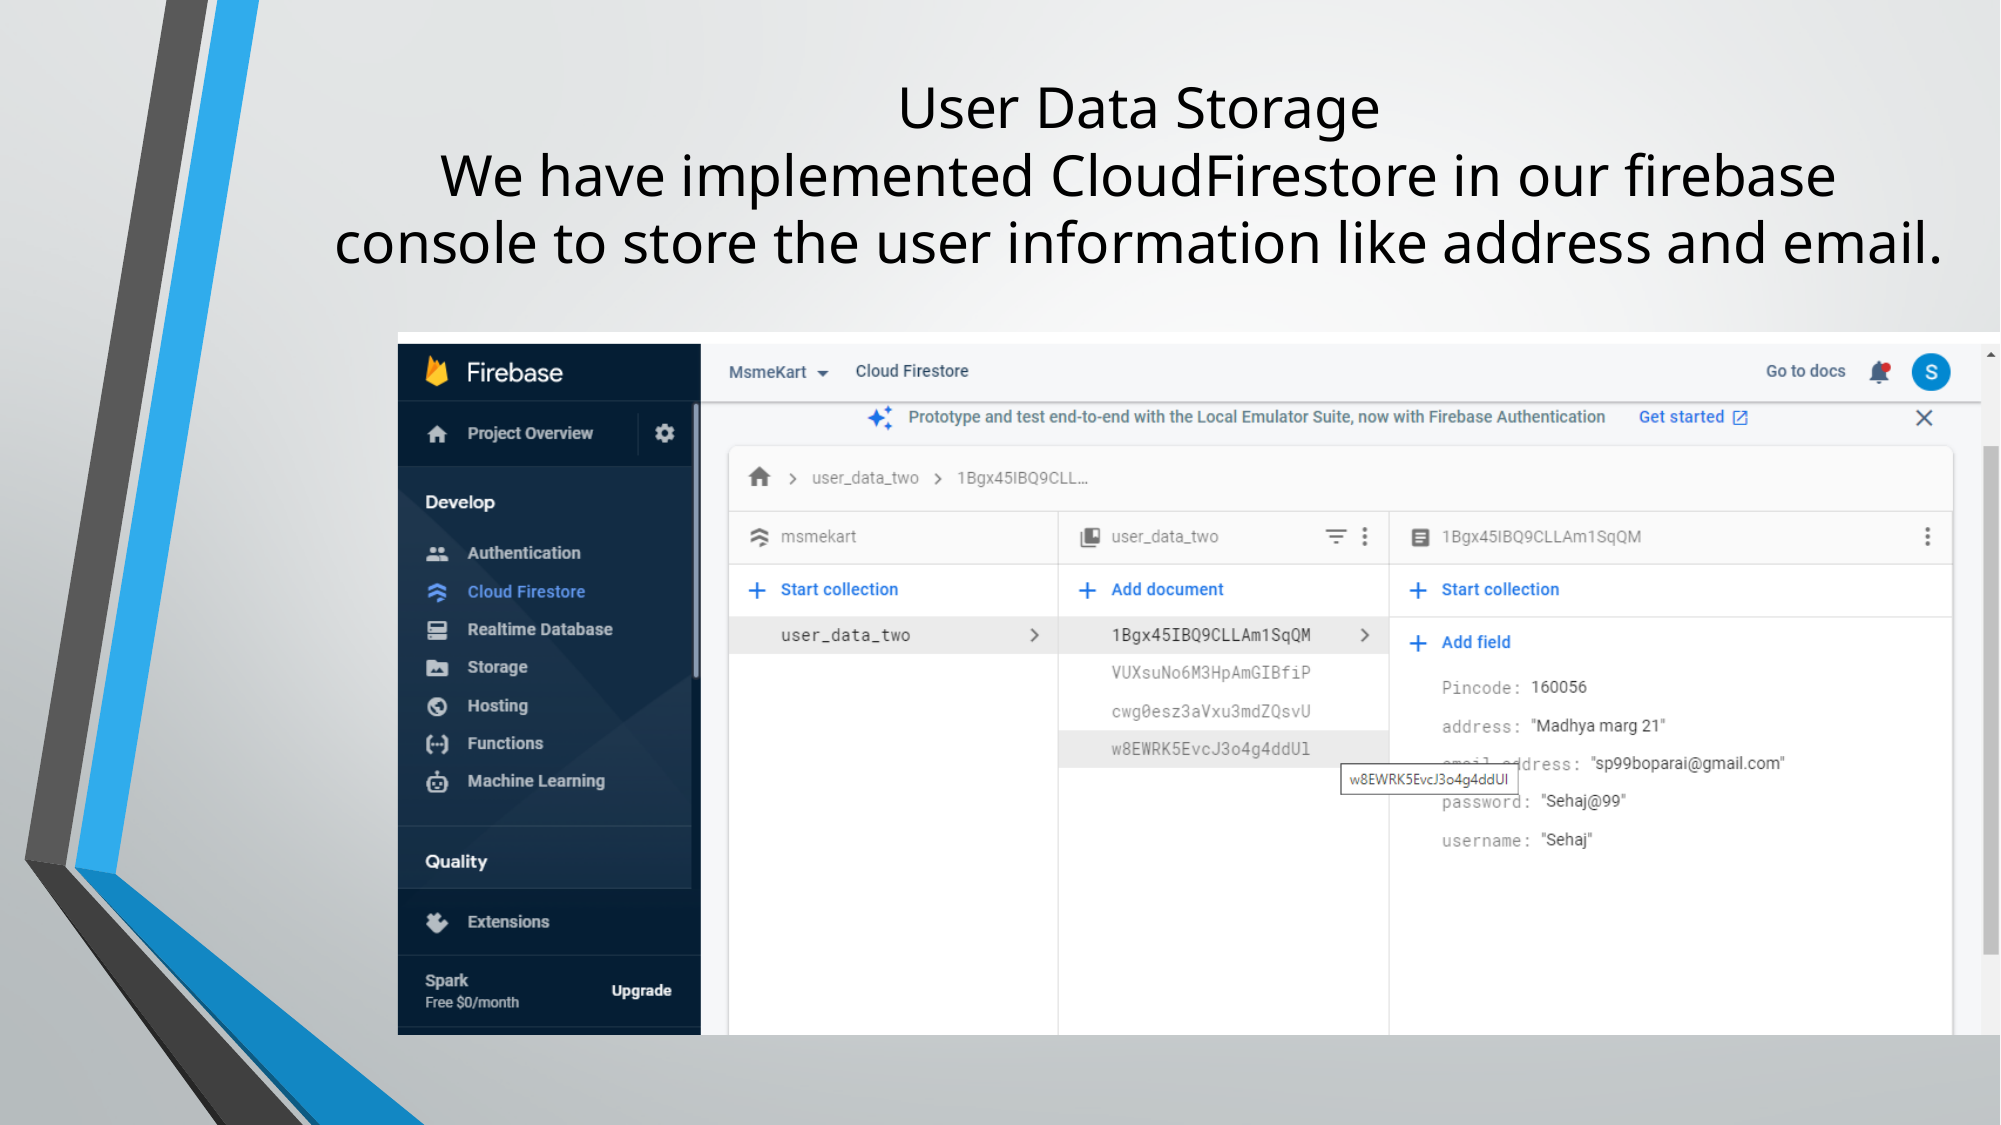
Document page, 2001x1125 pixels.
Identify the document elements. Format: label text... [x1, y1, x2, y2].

title User Data Storage We have implemented CloudFirestore in our firebase console to store the user information like address and email. [317, 29, 1961, 318]
picture [397, 332, 2000, 1035]
